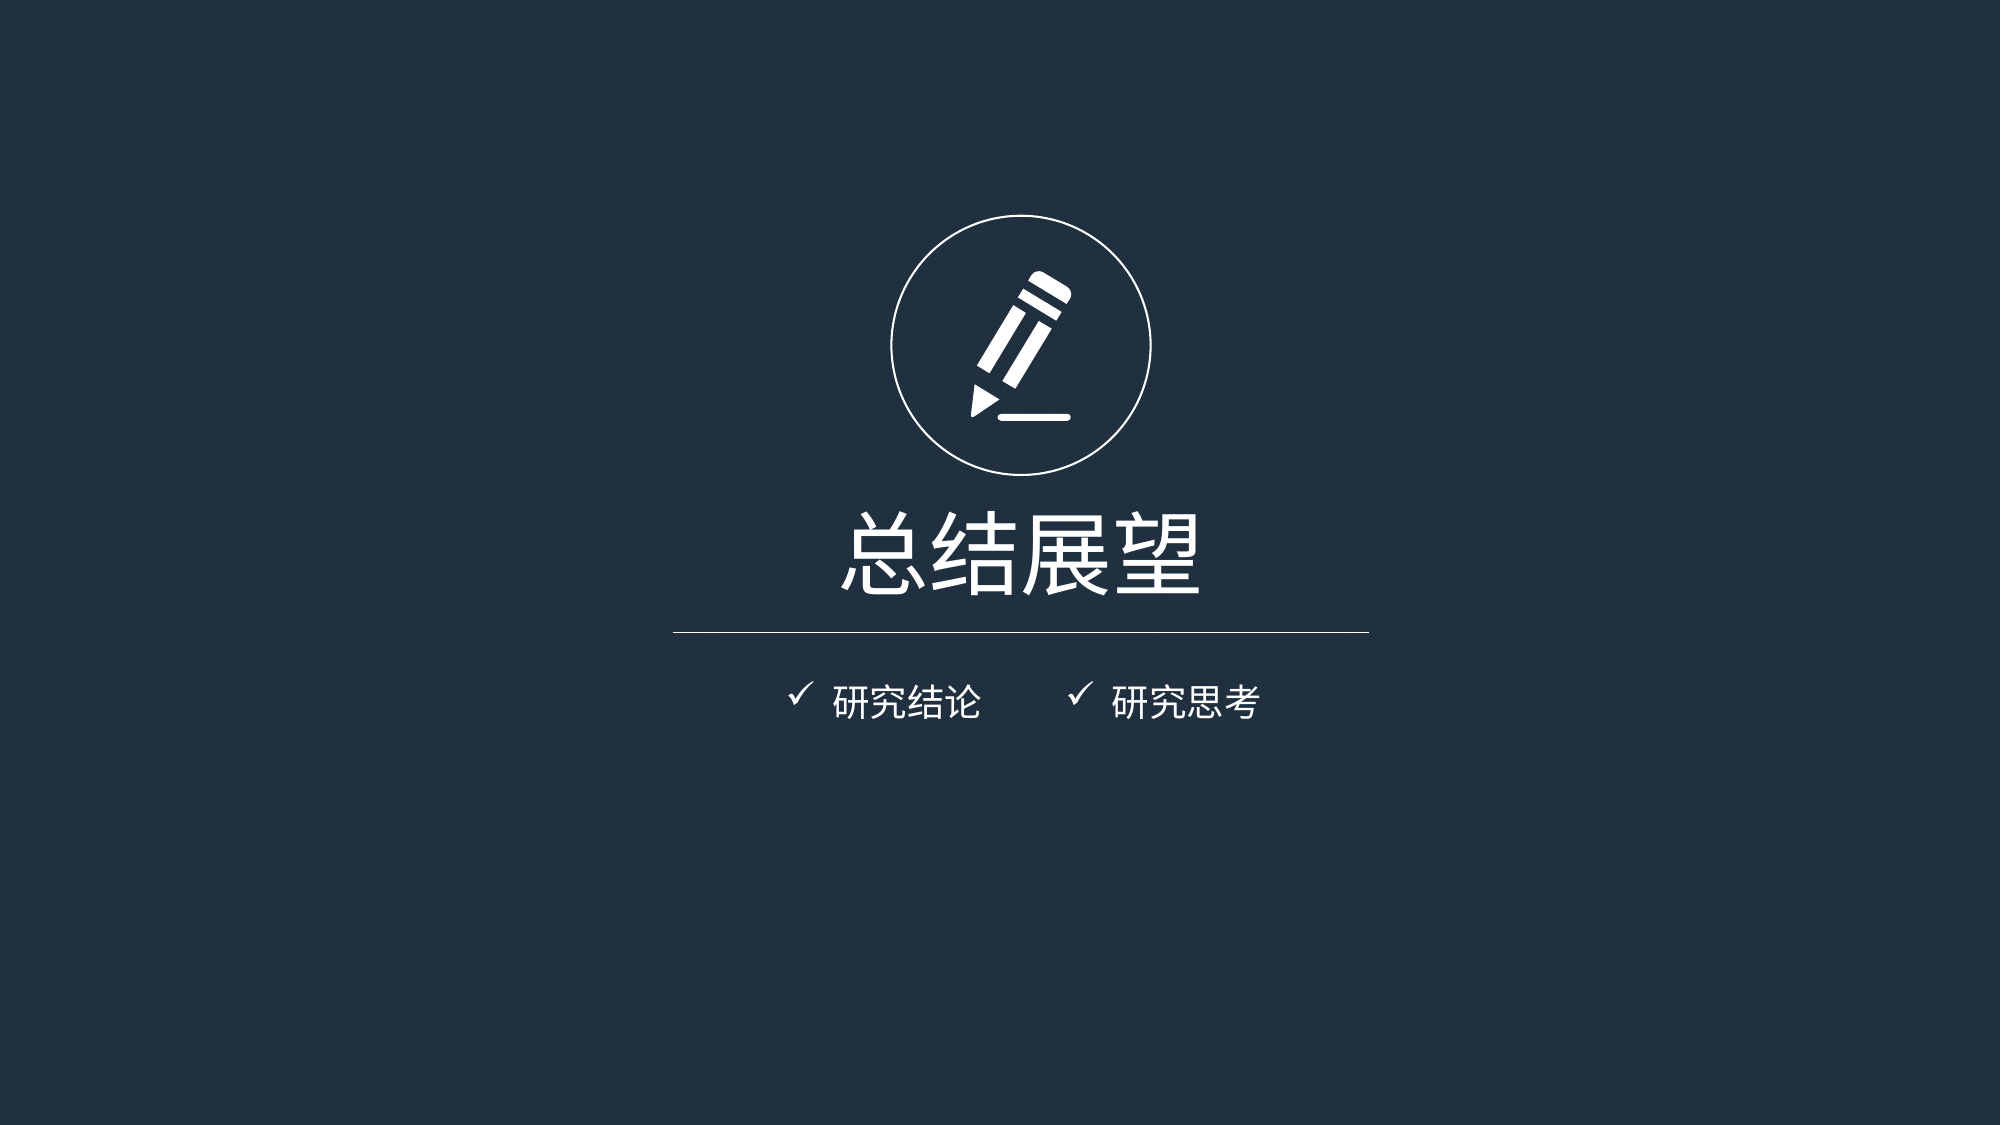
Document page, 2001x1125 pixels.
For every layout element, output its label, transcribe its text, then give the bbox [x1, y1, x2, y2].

text_box 研究思考 [1050, 649, 1305, 799]
text_box 研究结论 [770, 649, 1026, 799]
text_box 总结展望 [673, 489, 1369, 614]
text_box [891, 215, 1151, 475]
